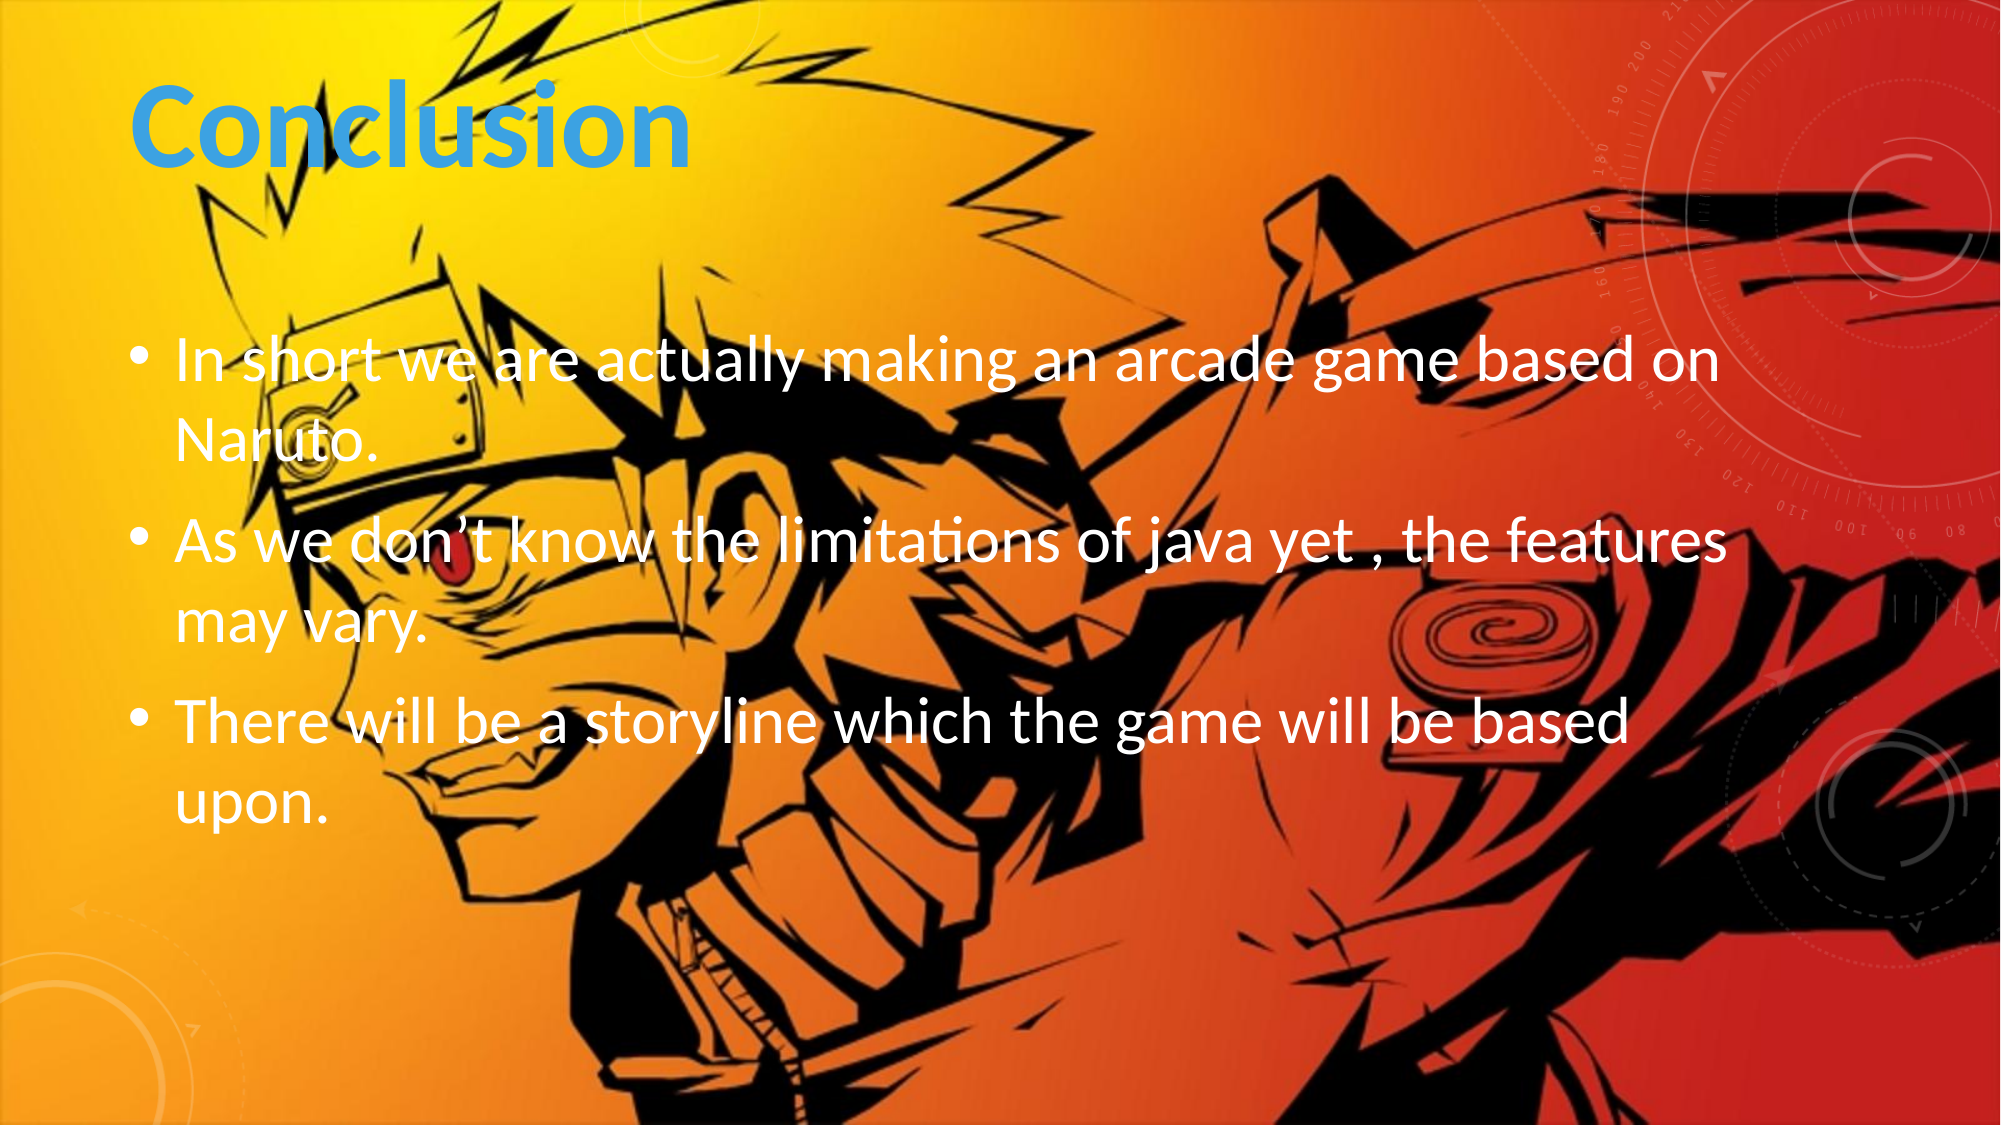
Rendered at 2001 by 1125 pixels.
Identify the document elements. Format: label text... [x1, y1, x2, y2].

picture [0, 0, 2001, 1125]
text_box Conclusion [115, 34, 711, 200]
list In short we are actually making an arcade game based on Naruto. As we don’t know the limitations of java yet , the features may vary. There will be a storyline which the game will be based upon. [112, 201, 1775, 950]
